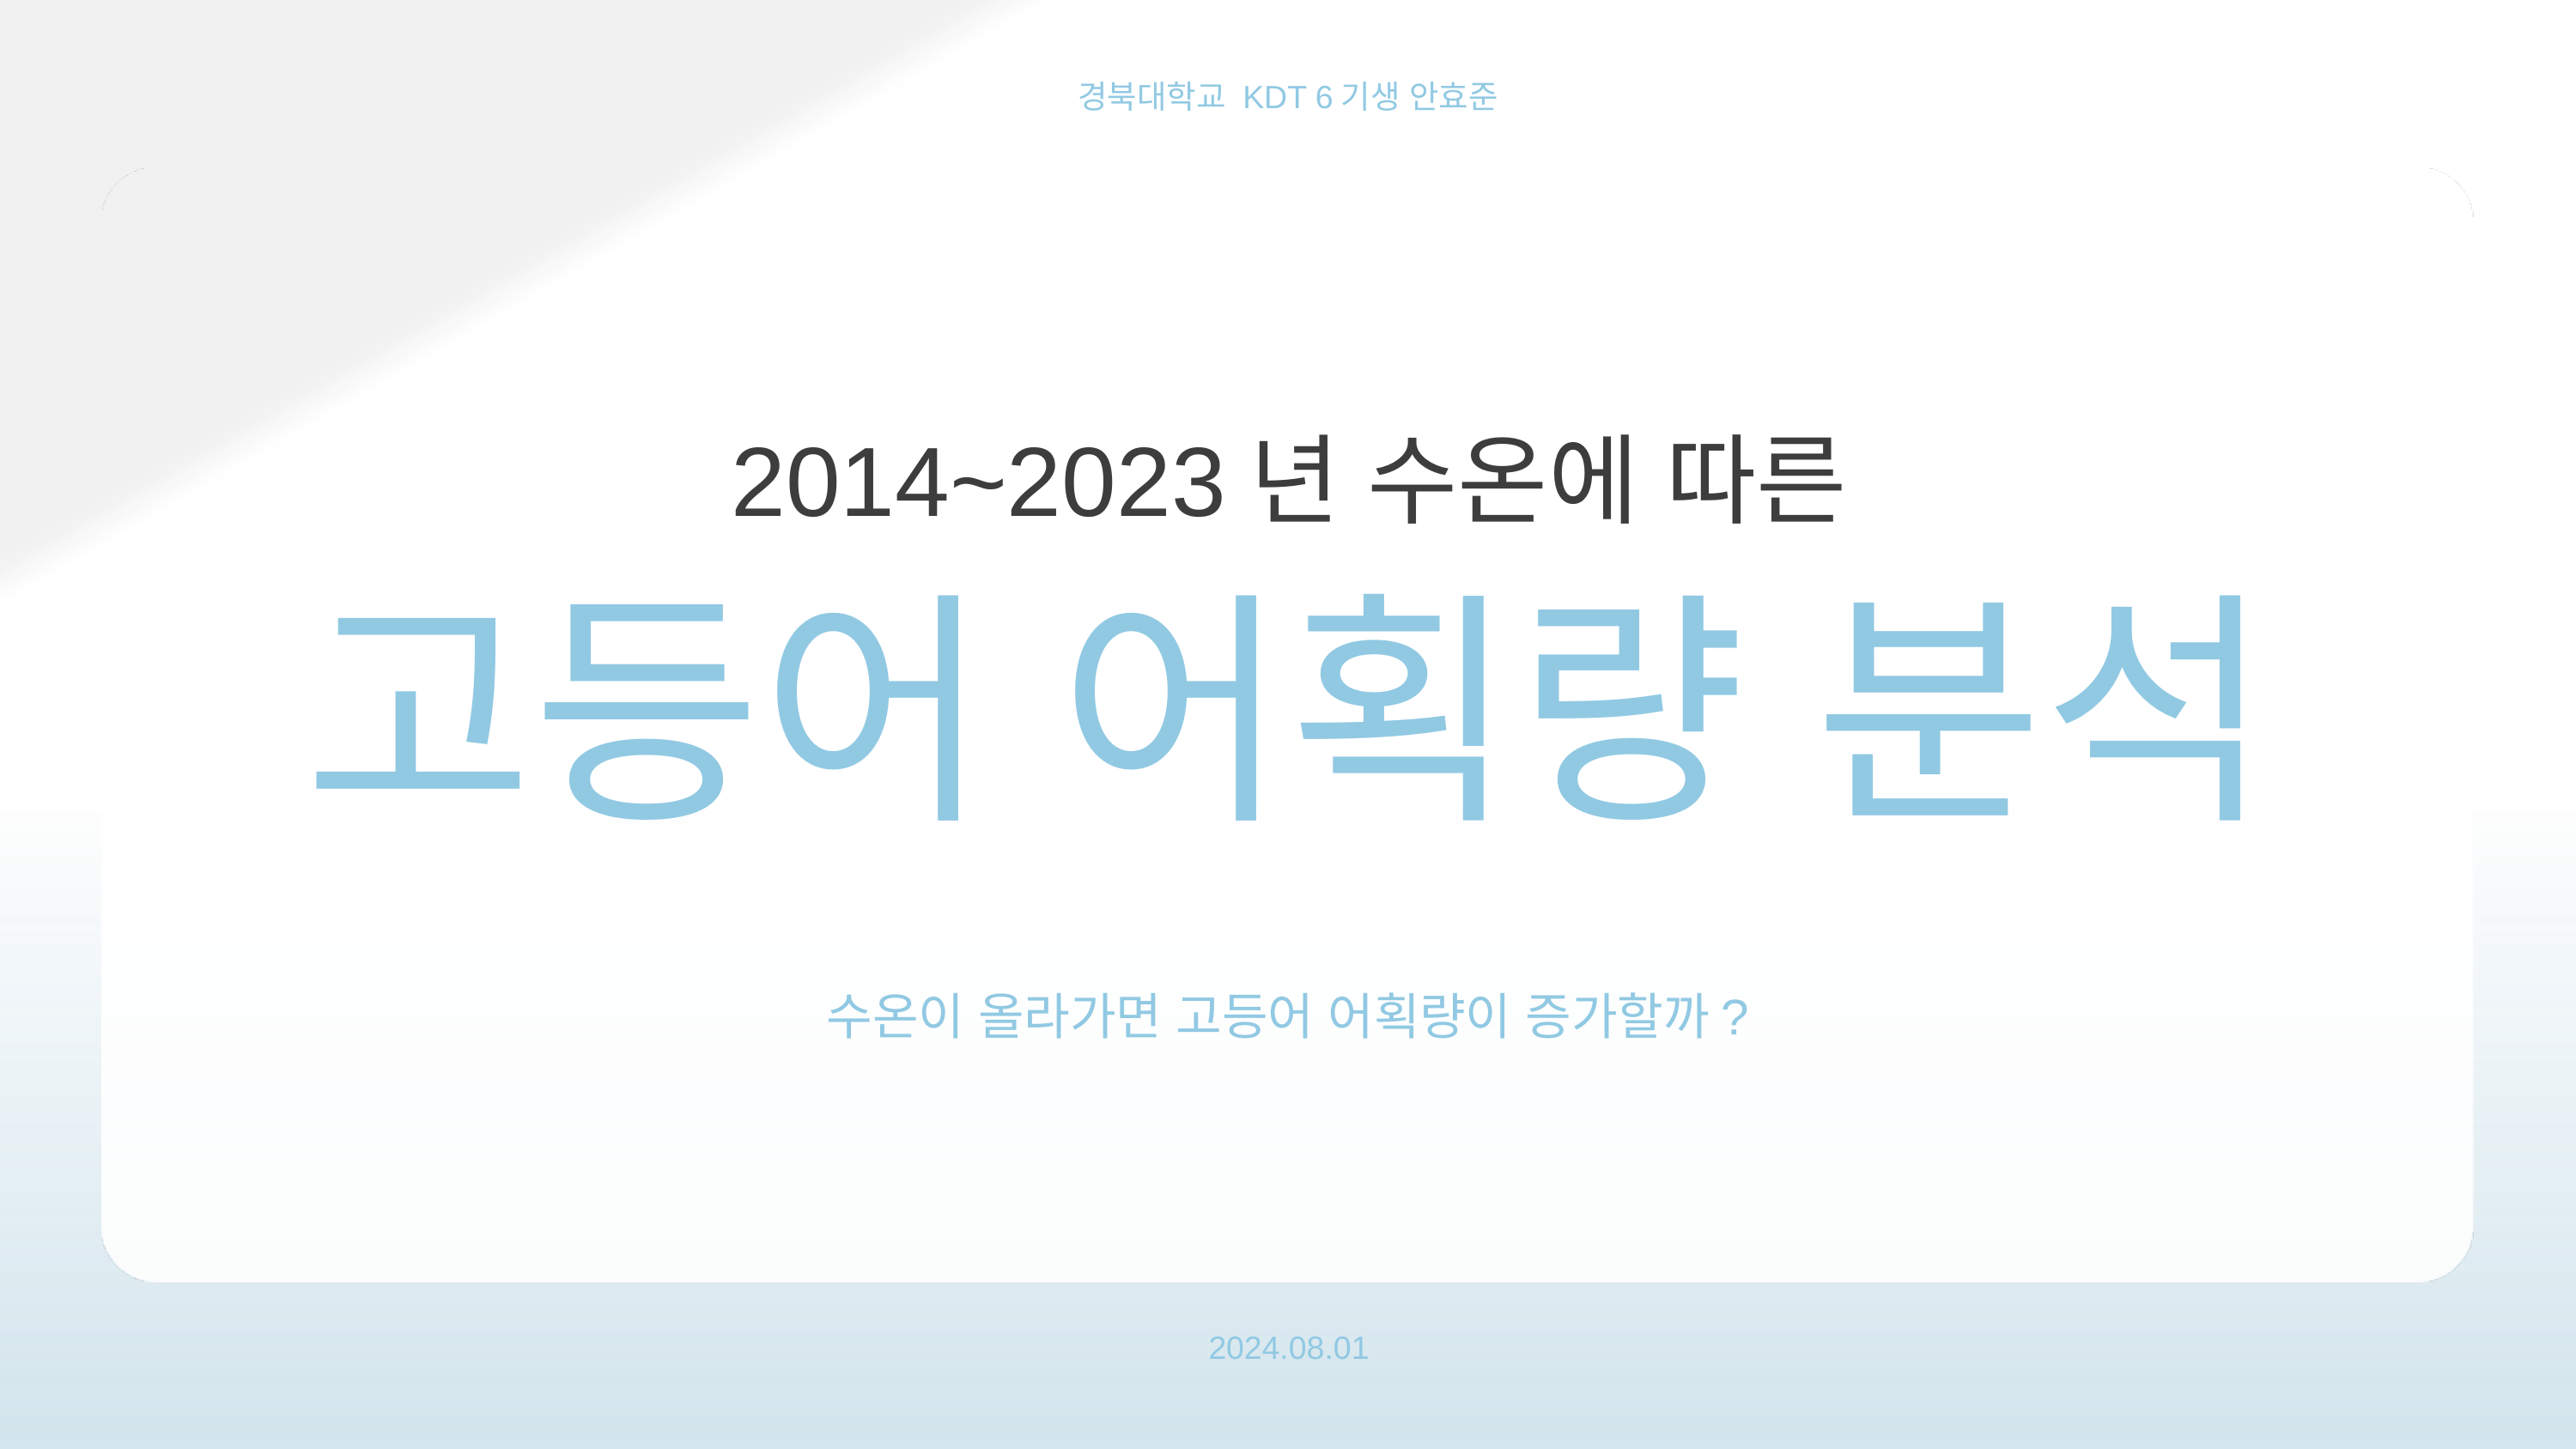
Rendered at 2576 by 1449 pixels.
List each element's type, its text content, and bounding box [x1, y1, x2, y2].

text_box 경북대학교 KDT 6기생 안효준 [1118, 70, 1671, 117]
picture [0, 0, 2576, 1449]
